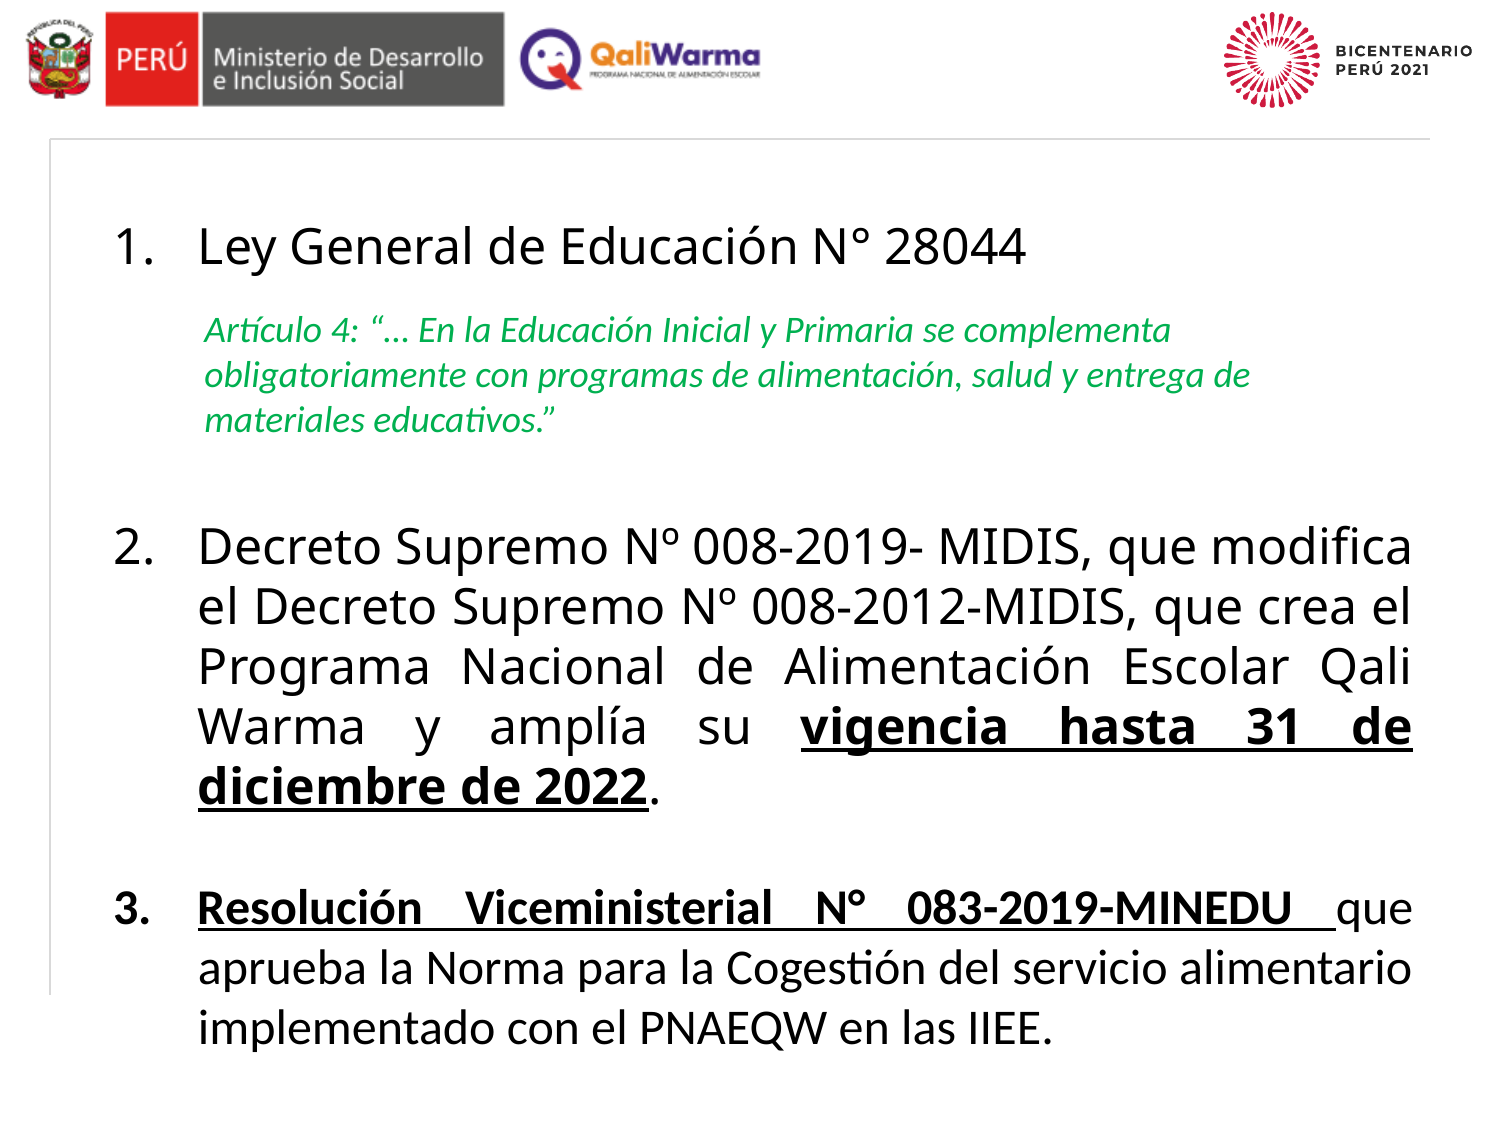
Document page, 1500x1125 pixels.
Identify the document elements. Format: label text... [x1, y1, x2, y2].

picture [1224, 12, 1472, 108]
picture [9, 9, 776, 110]
text_box Artículo 4: “… En la Educación Inicial y Primaria se complementa obligatoriamente con programas de alimentación, salud y entrega de materiales educativos.” [189, 298, 1403, 448]
text_box Ley General de Educación N° 28044 Decreto Supremo Nº 008-2019- MIDIS, que modifica el Decreto Supremo Nº 008-2012-MIDIS, que crea el Programa Nacional de Alimentación Escolar Qali Warma y amplía su vigencia hasta 31 de diciembre de 2022. Resolución Viceministerial N° 083-2019-MINEDU que aprueba la Norma para la Cogestión del servicio alimentario implementado con el PNAEQW en las IIEE. [98, 206, 1429, 1122]
